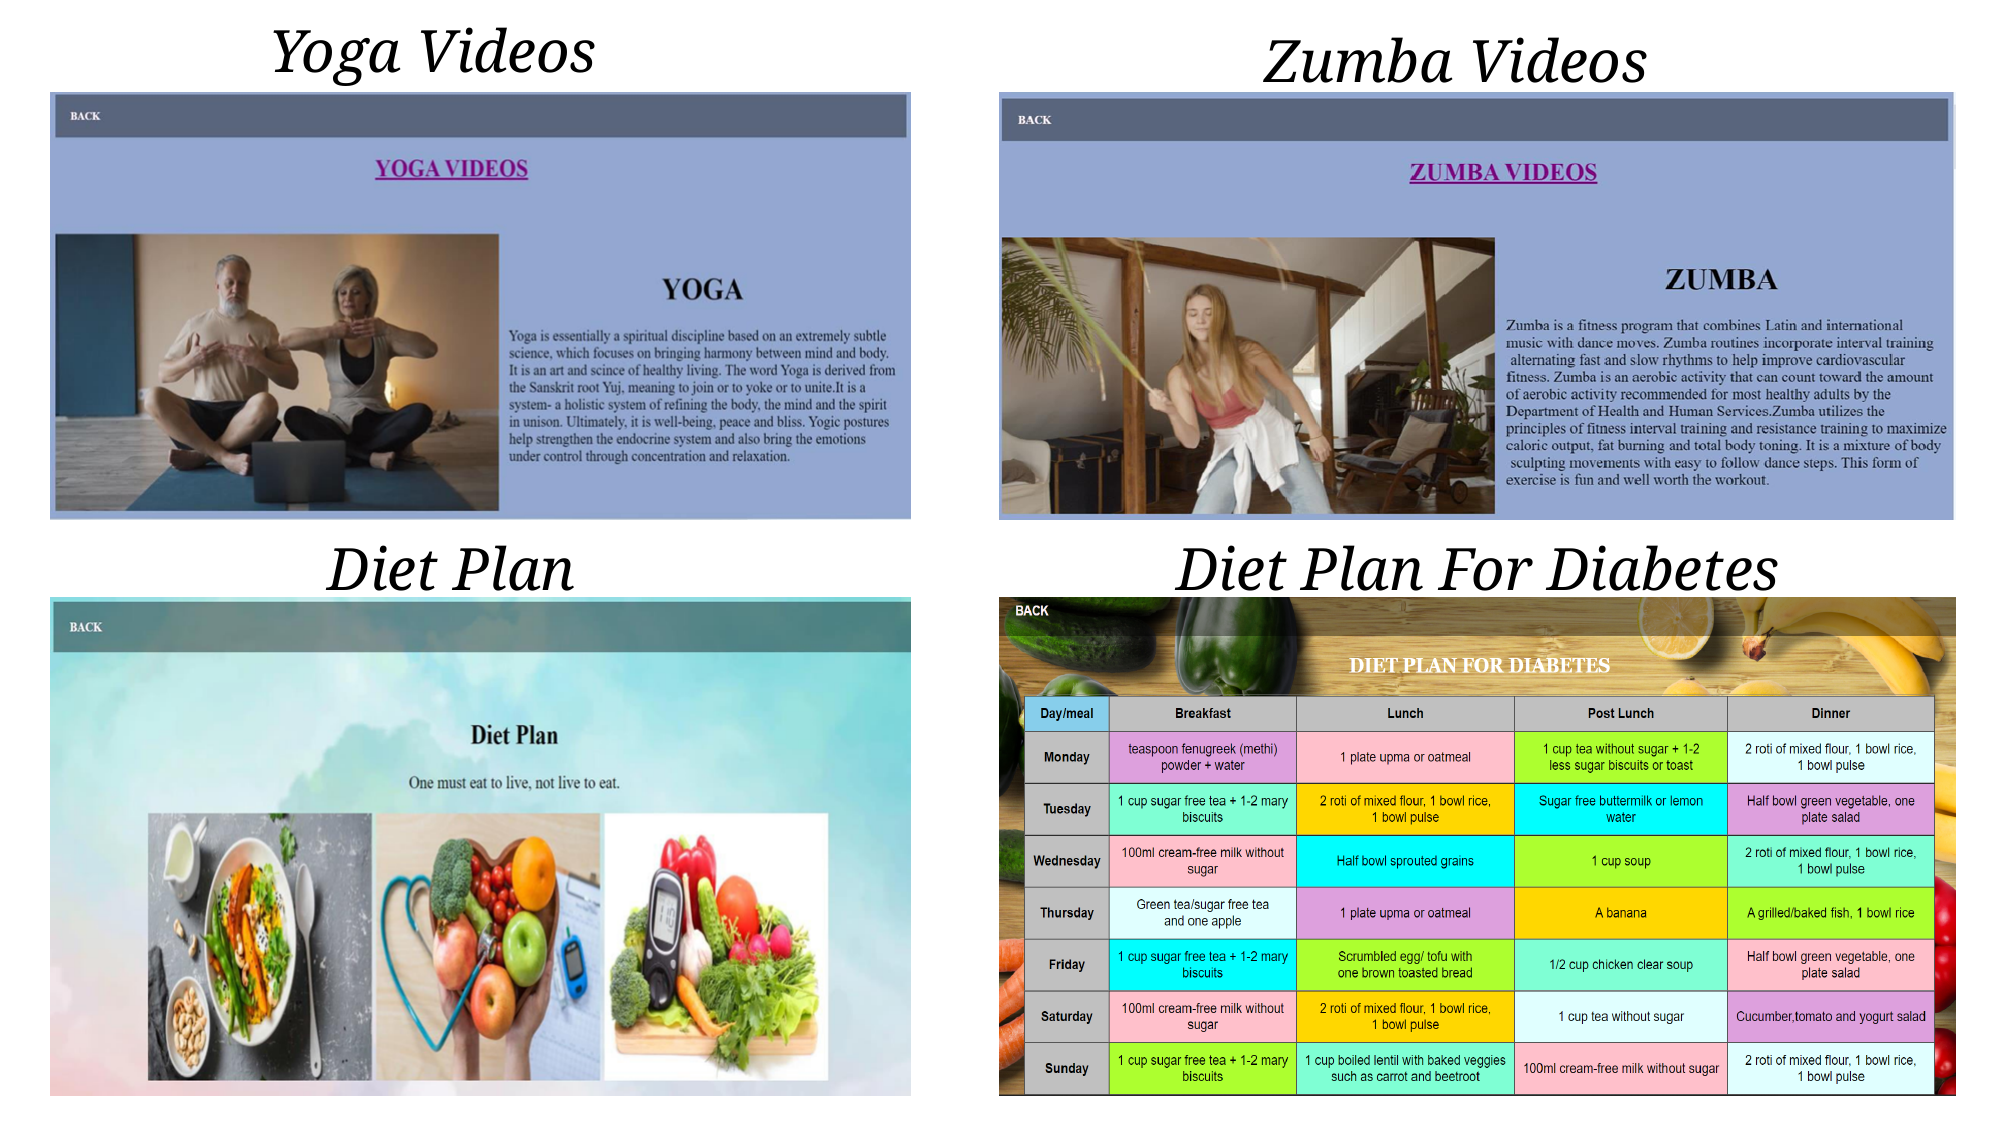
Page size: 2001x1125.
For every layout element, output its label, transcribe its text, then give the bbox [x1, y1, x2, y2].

picture [50, 597, 911, 1096]
text_box Diet Plan [313, 524, 648, 597]
text_box Diet Plan For Diabetes [1161, 524, 1918, 597]
picture [999, 92, 1956, 520]
picture [50, 92, 911, 520]
picture [999, 597, 1956, 1096]
text_box Zumba Videos [1249, 16, 1746, 92]
text_box Yoga Videos [254, 6, 671, 92]
